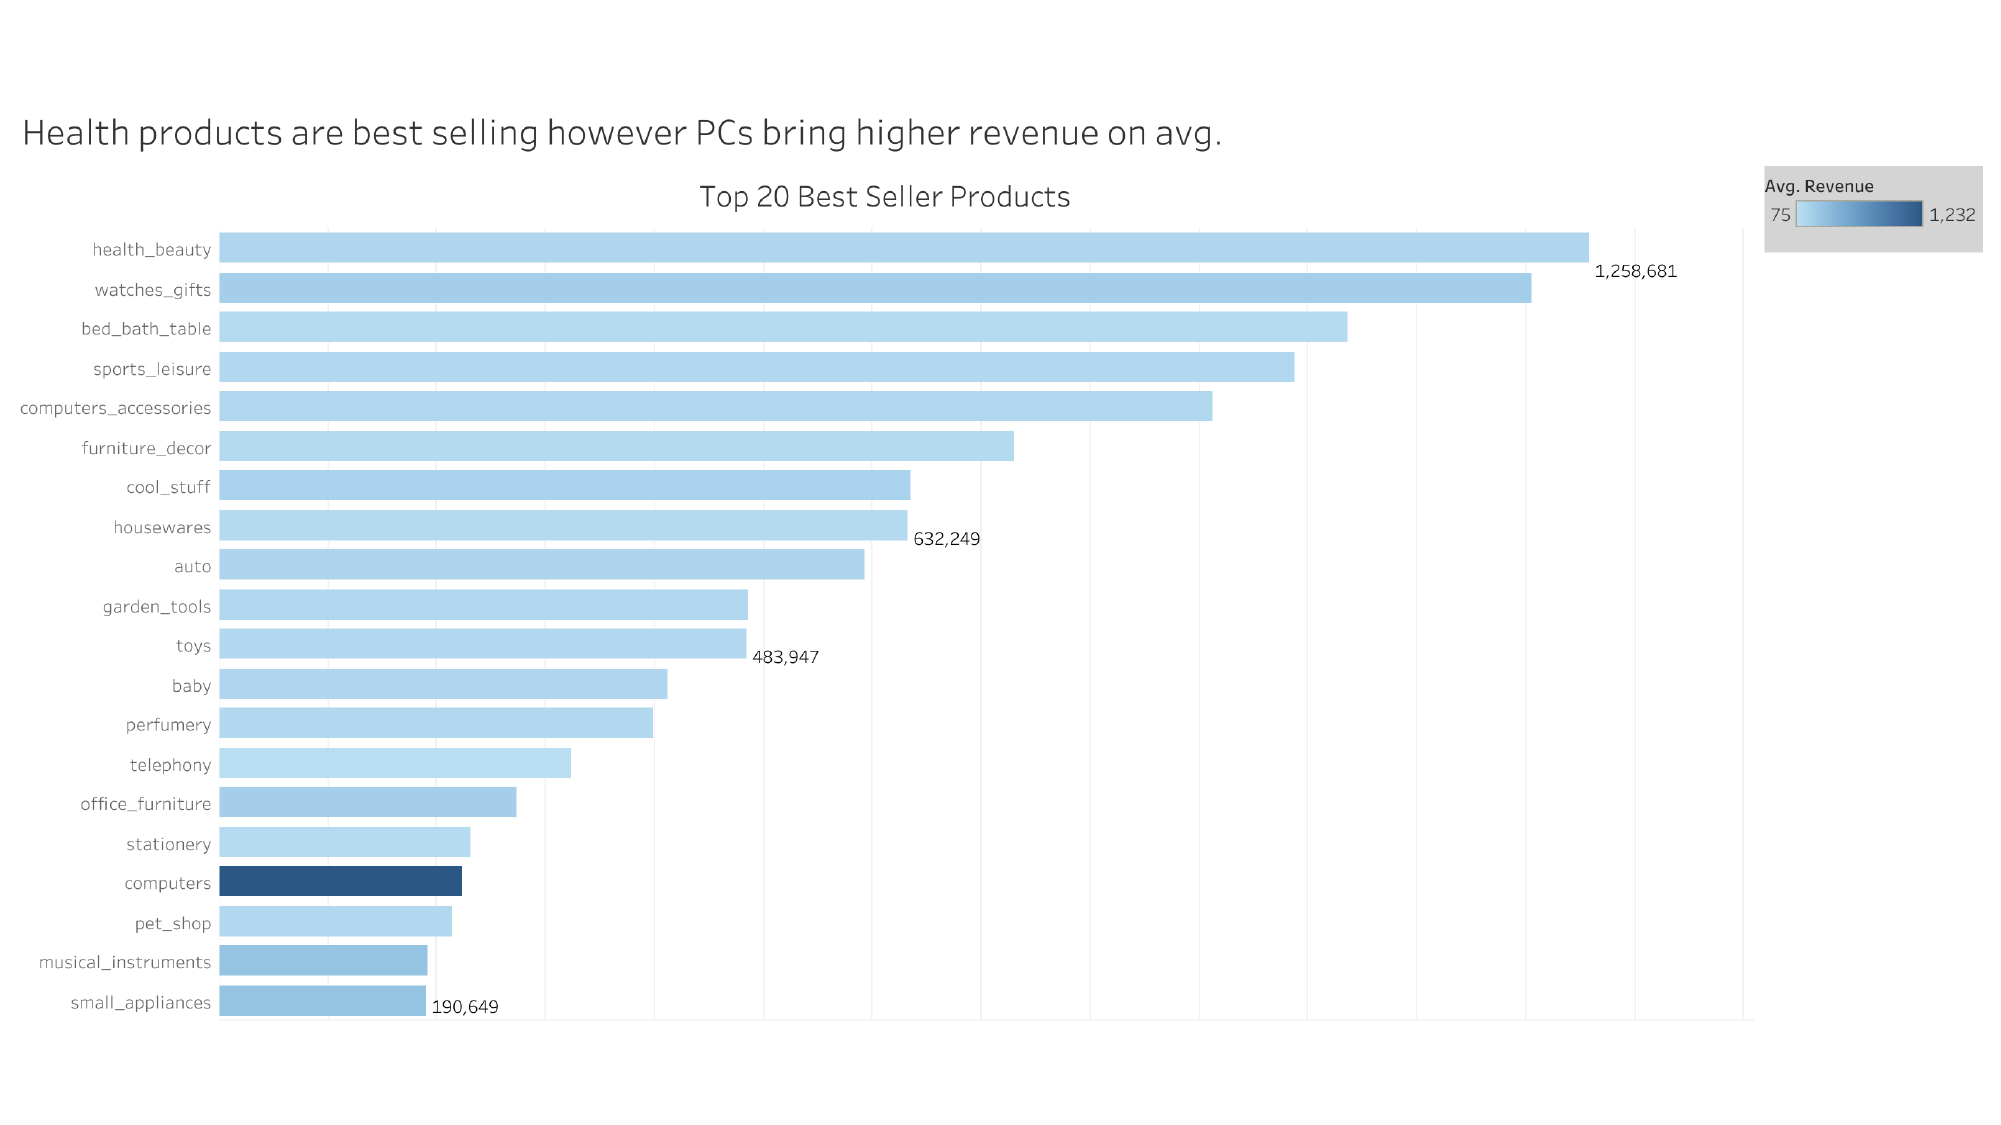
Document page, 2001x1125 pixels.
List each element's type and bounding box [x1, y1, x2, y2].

picture [0, 88, 2000, 1037]
